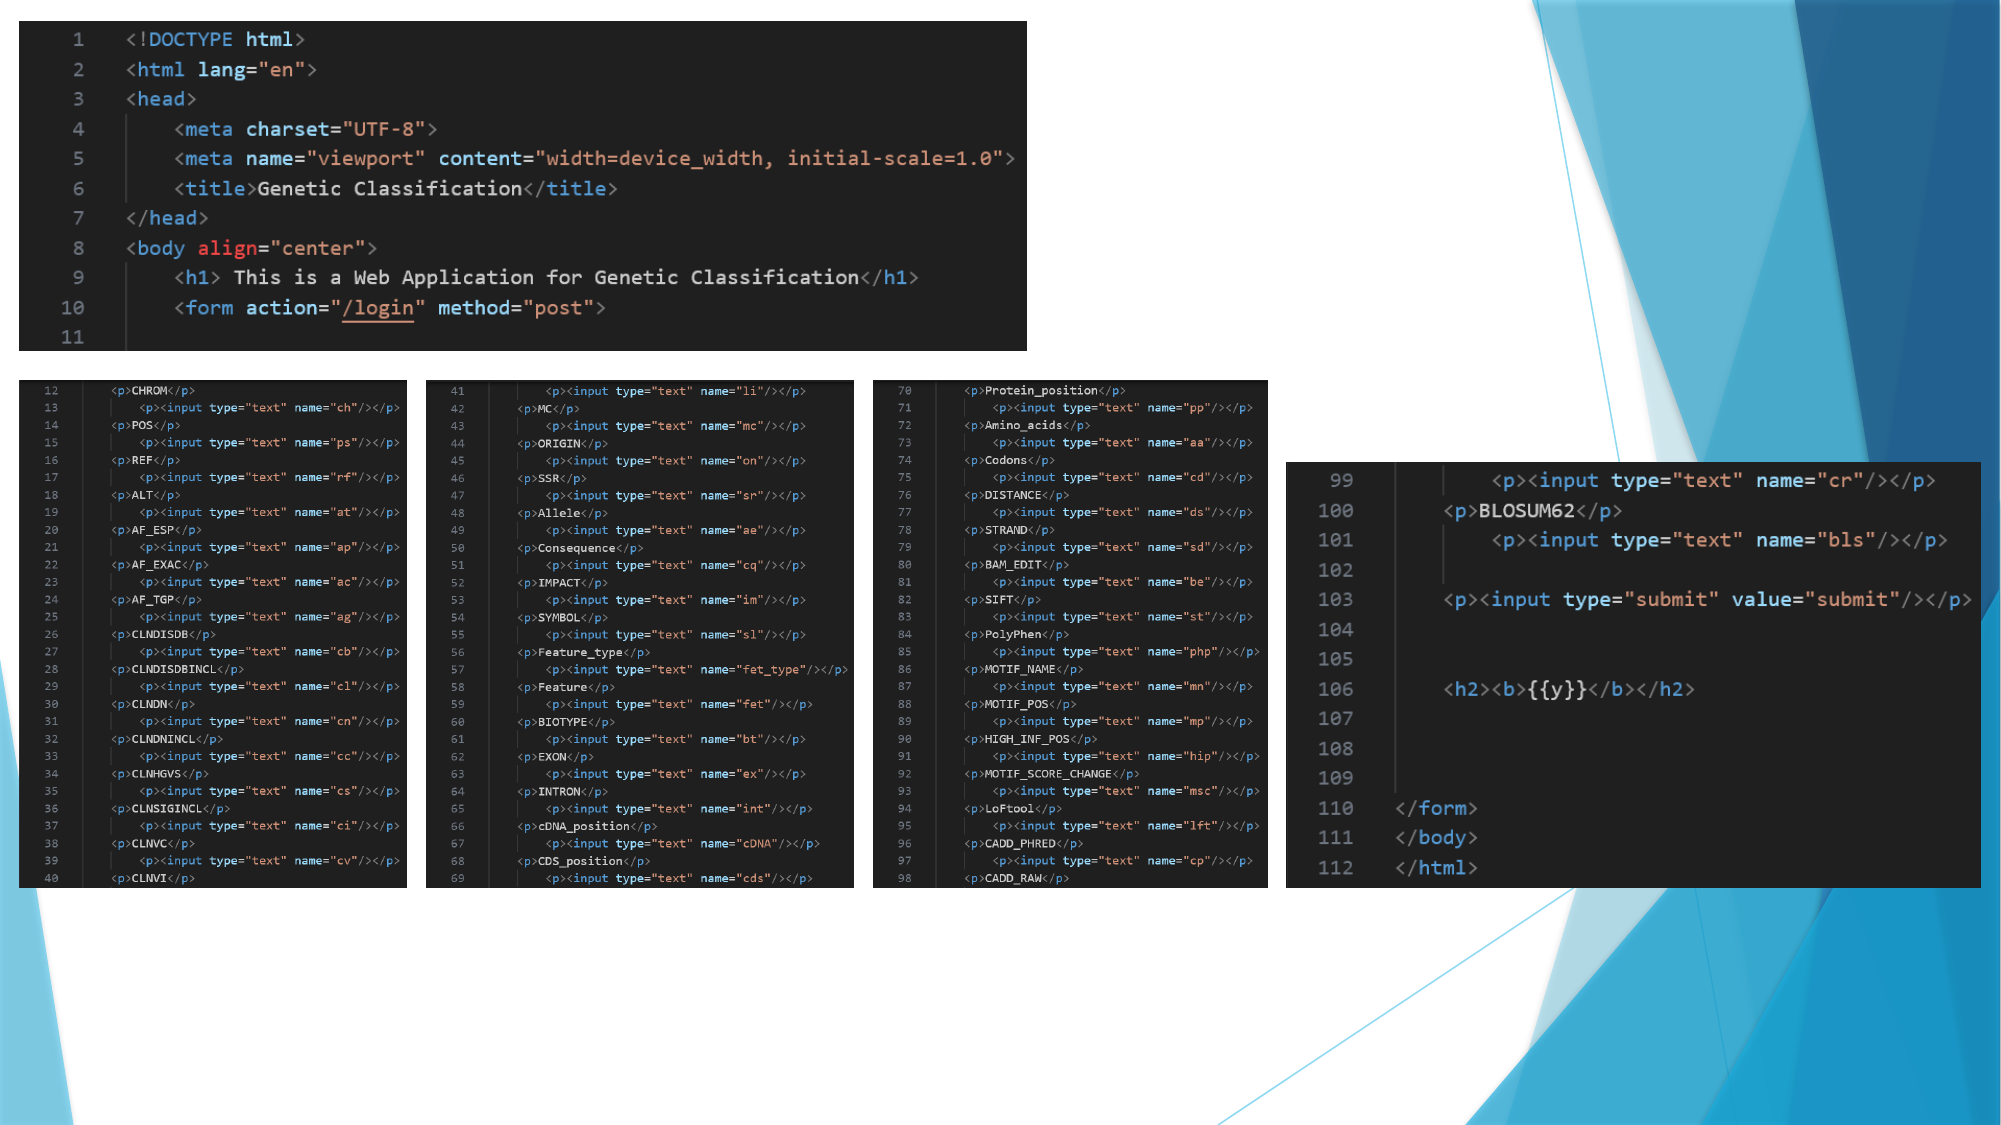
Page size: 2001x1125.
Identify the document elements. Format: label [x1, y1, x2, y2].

picture [18, 20, 1027, 351]
picture [872, 380, 1269, 889]
picture [425, 380, 854, 889]
picture [18, 380, 407, 889]
picture [1286, 462, 1982, 889]
